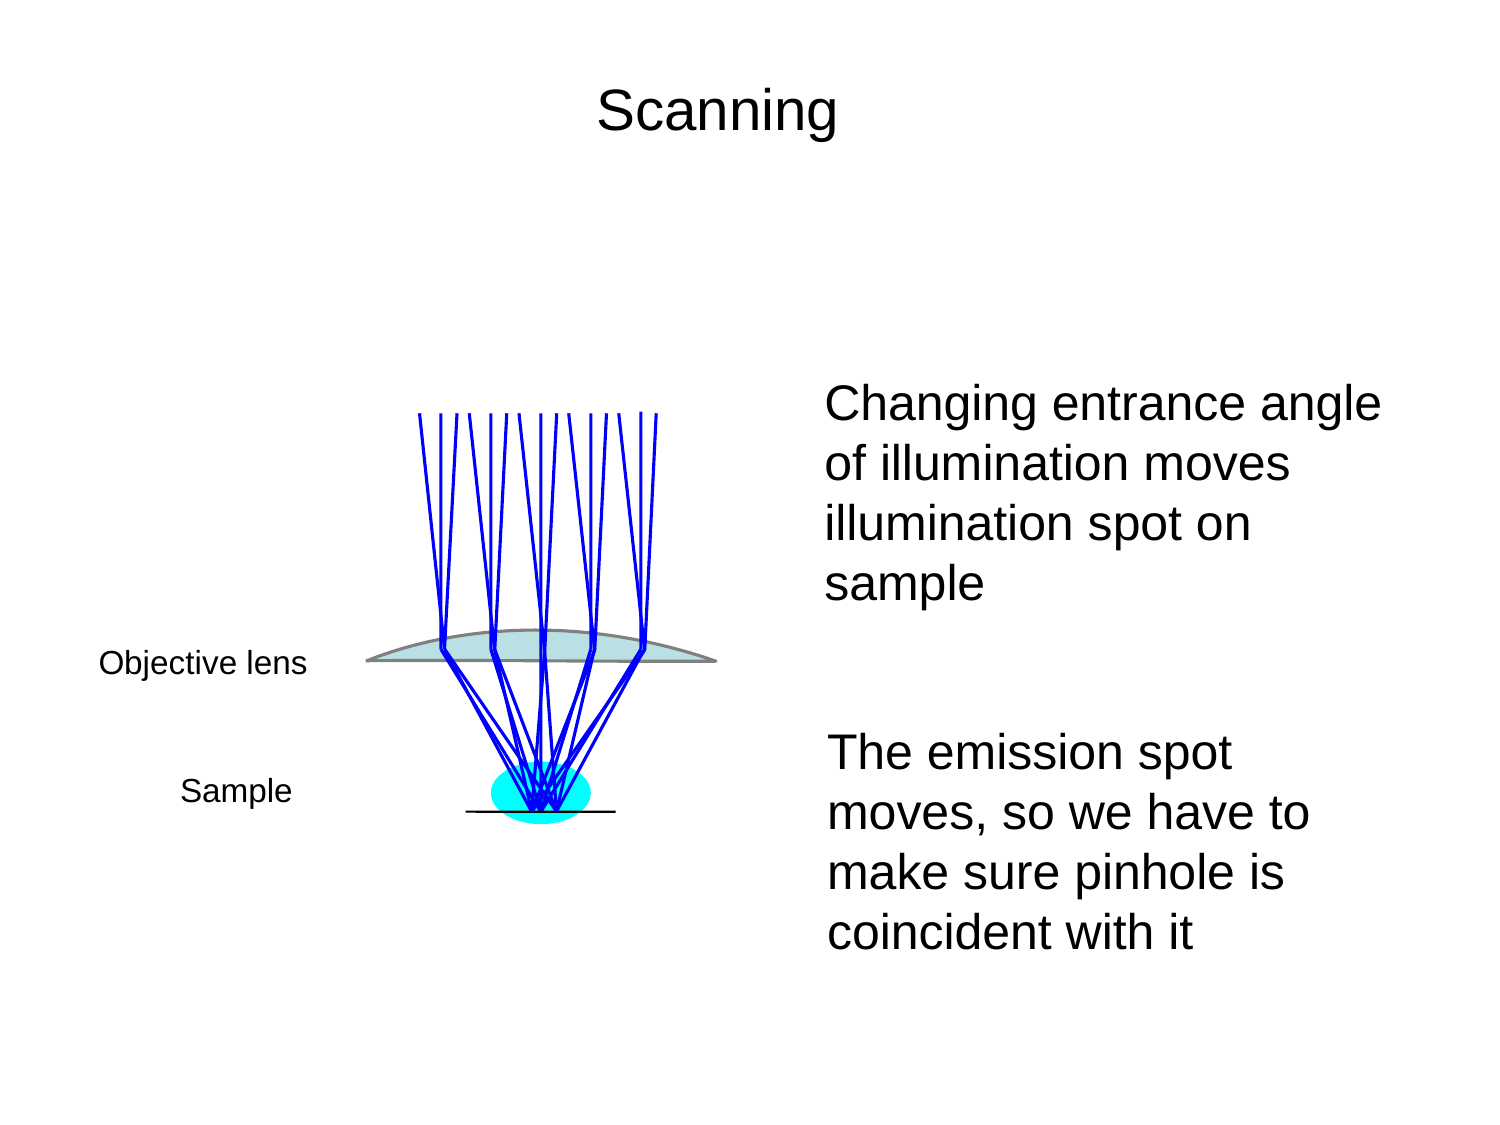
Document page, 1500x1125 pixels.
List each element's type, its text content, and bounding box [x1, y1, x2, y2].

text_box Sample [164, 761, 308, 817]
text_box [419, 412, 443, 812]
text_box Scanning [581, 64, 855, 150]
text_box The emission spot moves, so we have to make sure pinhole is coincident with it [812, 711, 1400, 967]
text_box Objective lens [83, 634, 323, 689]
text_box [661, 645, 716, 662]
text_box Changing entrance angle of illumination moves illumination spot on sample [809, 363, 1398, 618]
text_box [365, 645, 414, 662]
text_box [519, 821, 563, 825]
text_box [444, 413, 657, 812]
